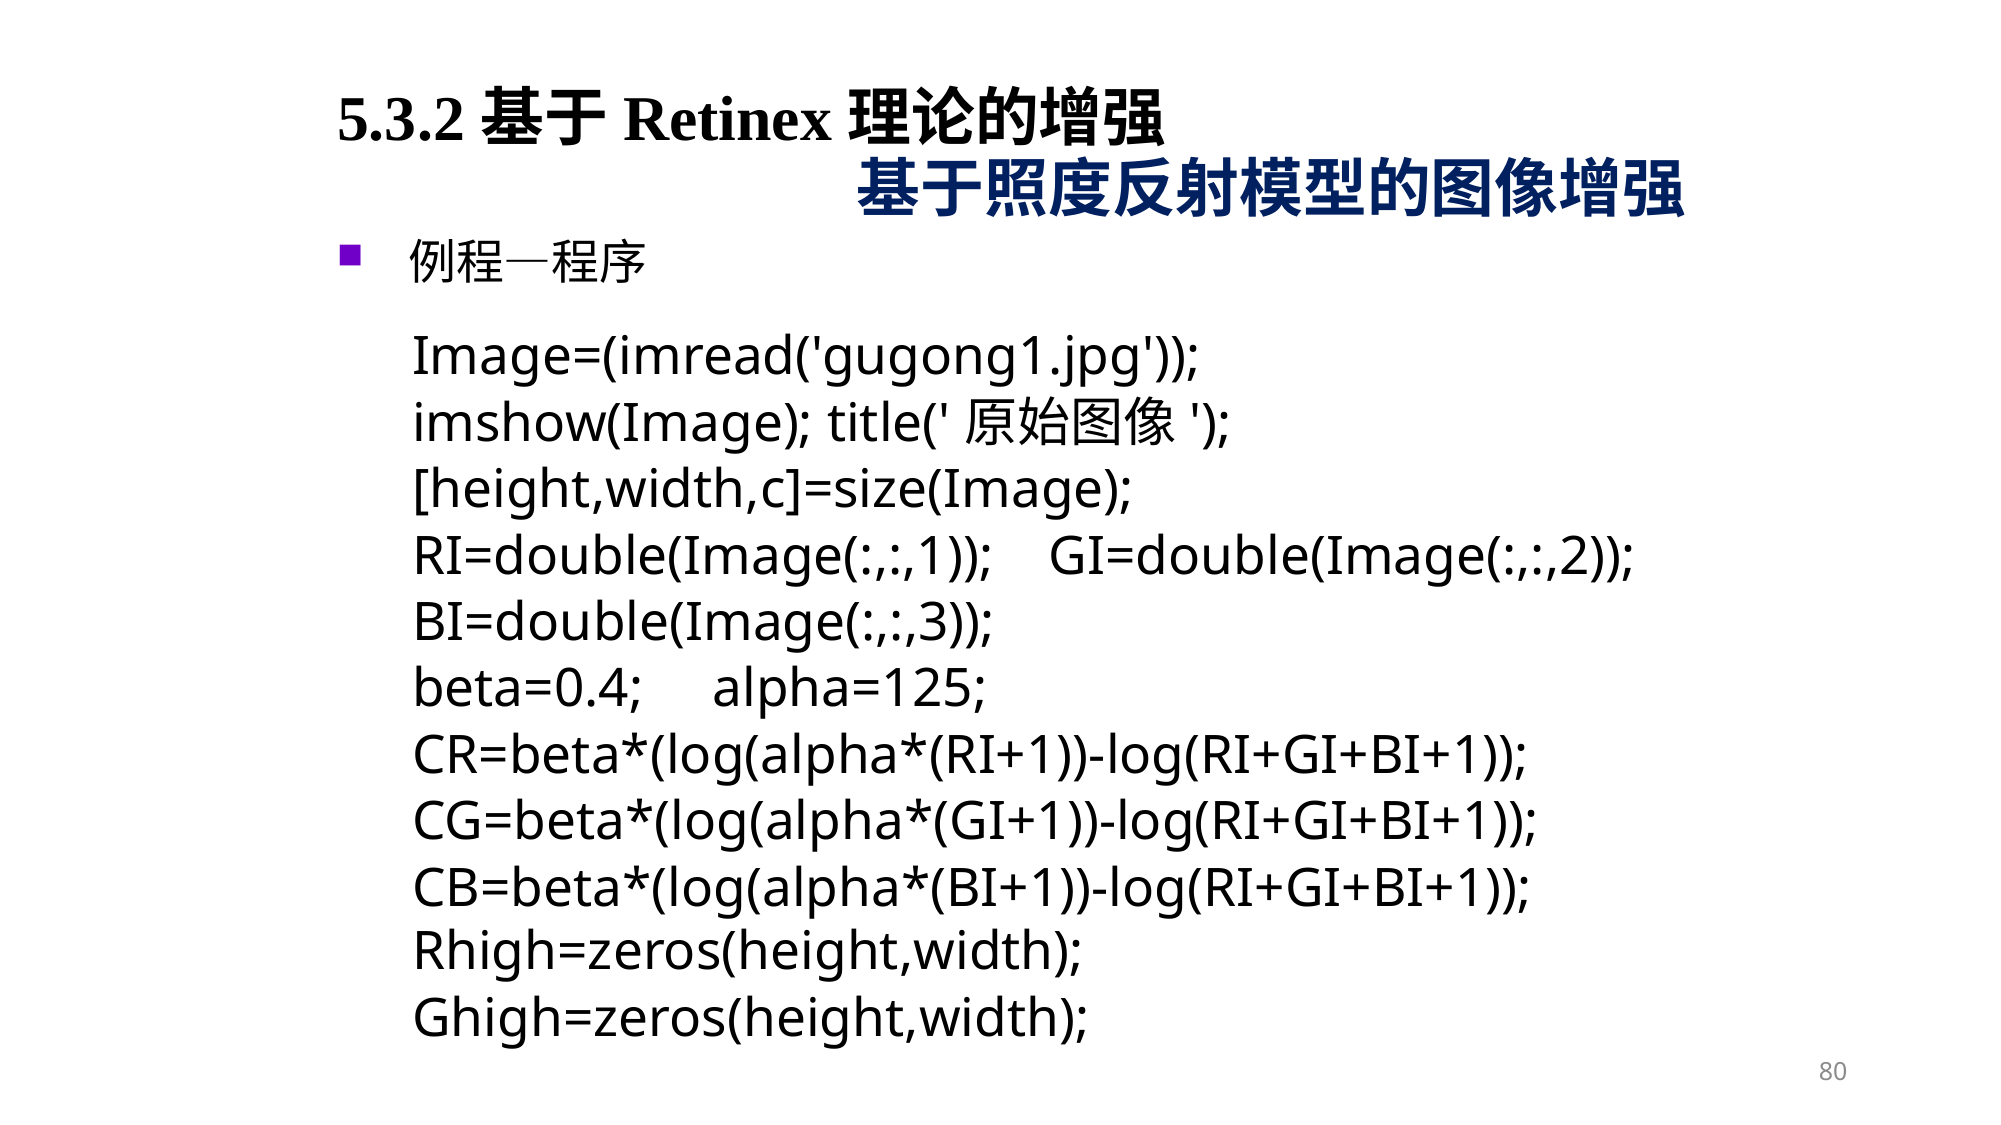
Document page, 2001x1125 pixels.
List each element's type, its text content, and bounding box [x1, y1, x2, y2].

text_box 例程—程序 [322, 224, 1615, 297]
text_box 5.3.2基于Retinex理论的增强 [322, 50, 1219, 180]
text_box 基于照度反射模型的图像增强 [856, 153, 1700, 219]
text_box Image=(imread('gugong1.jpg')); imshow(Image); title('原始图像'); [height,width,c]=size(Image); RI=double(Image(:,:,1)); GI=double(Image(:,:,2)); BI=double(Image(:,:,3)); beta=0.4; alpha=125; CR=beta*(log(alpha*(RI+1))-log(RI+GI+BI+1)); CG=beta*(log(alpha*(GI+1))-log(RI+GI+BI+1)); CB=beta*(log(alpha*(BI+1))-log(RI+GI+BI+1)); Rhigh=zeros(height,width); Ghigh=zeros(height,width); [397, 314, 1728, 1055]
slide_number 80 [1412, 1042, 1863, 1103]
